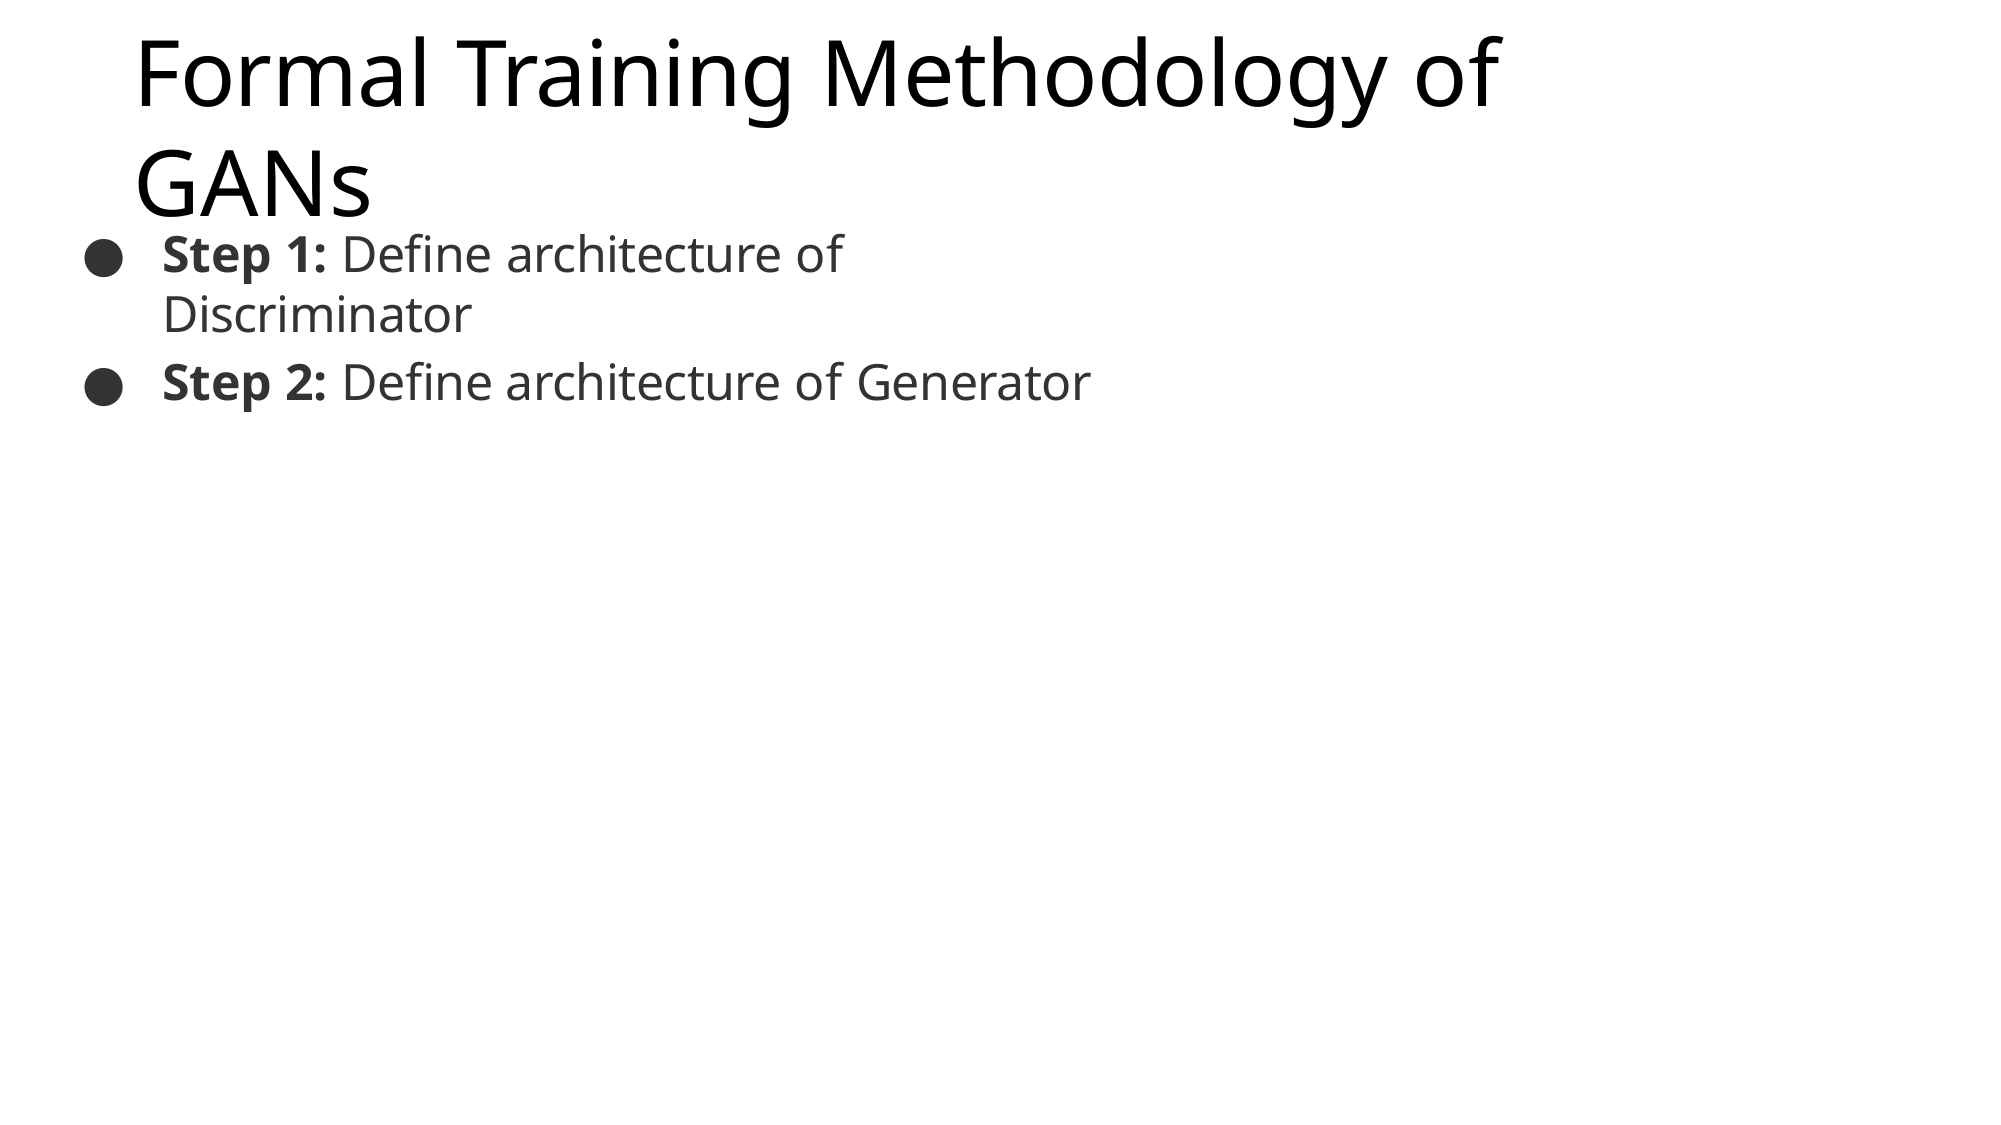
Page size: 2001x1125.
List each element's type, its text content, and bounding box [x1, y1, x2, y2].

title Formal Training Methodology of GANs [130, 11, 1662, 235]
text_box Step 1: Deﬁne architecture of Discriminator Step 2: Deﬁne architecture of Generator [79, 210, 1122, 411]
